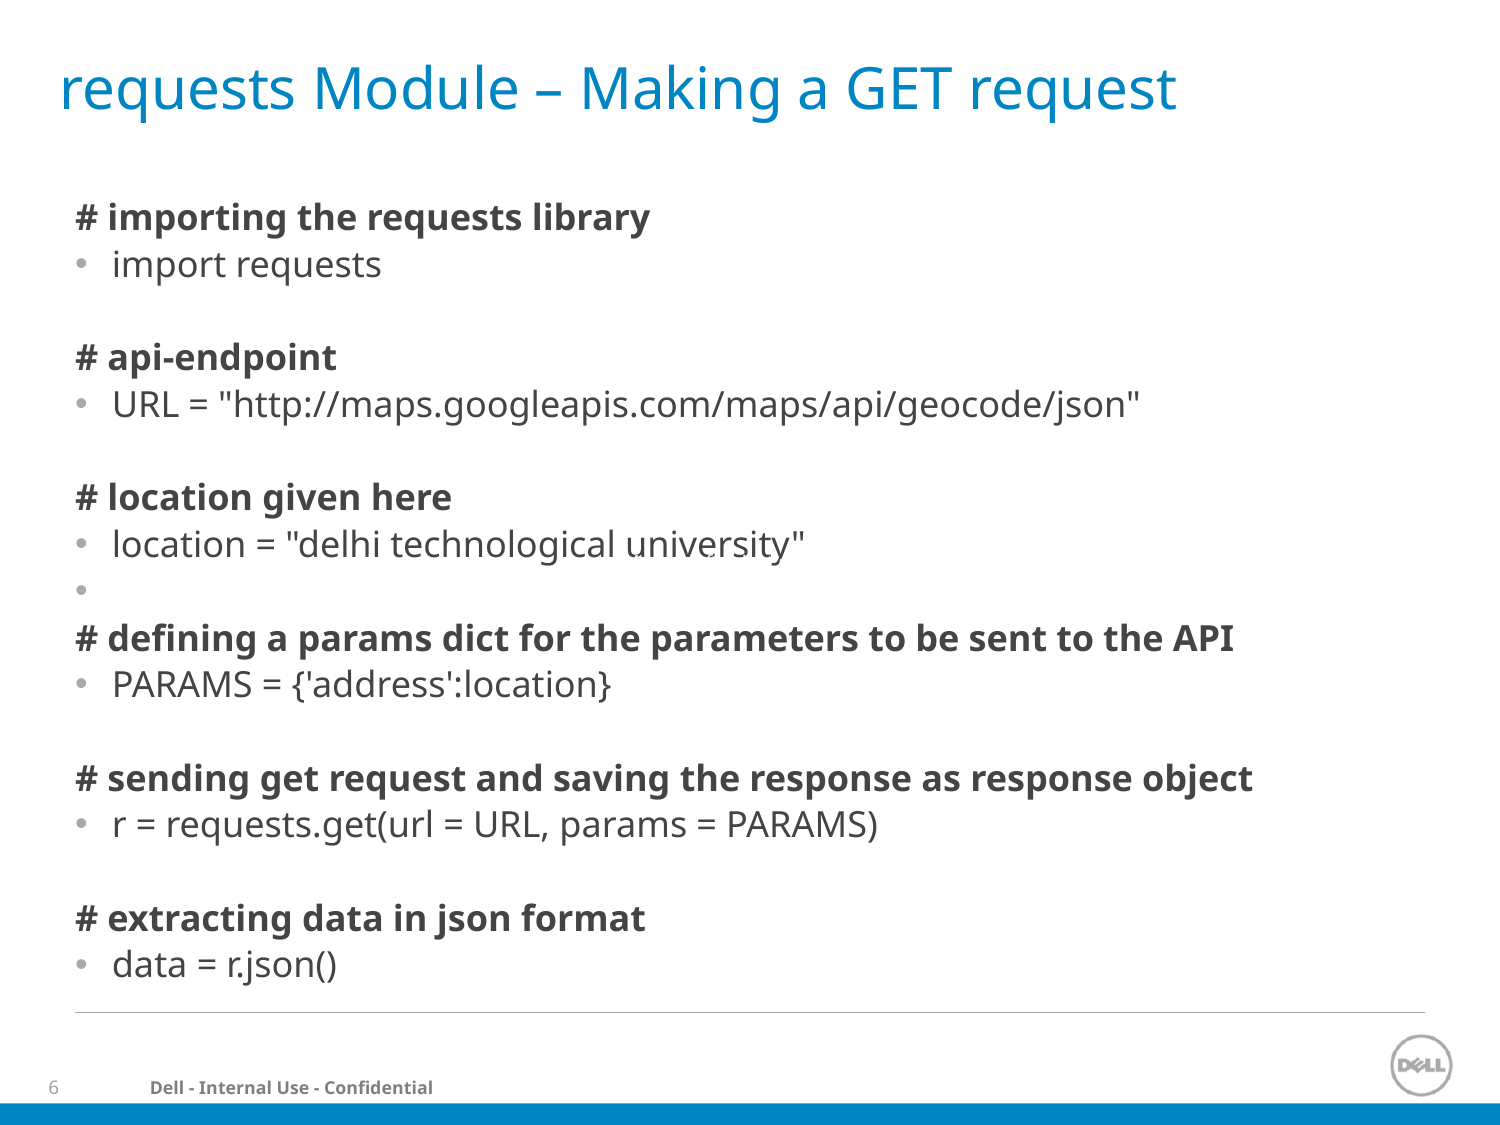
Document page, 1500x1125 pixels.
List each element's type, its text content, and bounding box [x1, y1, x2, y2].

picture [1382, 1026, 1460, 1103]
list # importing the requests library import requests # api-endpoint URL = "http://maps.googleapis.com/maps/api/geocode/json" # location given here location = "delhi technological university" # defining a params dict for the parameters to be sent to the API PARAMS = {'address':location} # sending get request and saving the response as response object r = requests.get(url = URL, params = PARAMS) # extracting data in json format data = r.json() [74, 145, 1426, 991]
title requests Module – Making a GET request [59, 59, 1361, 146]
text_box Arrays of object references [613, 542, 886, 582]
